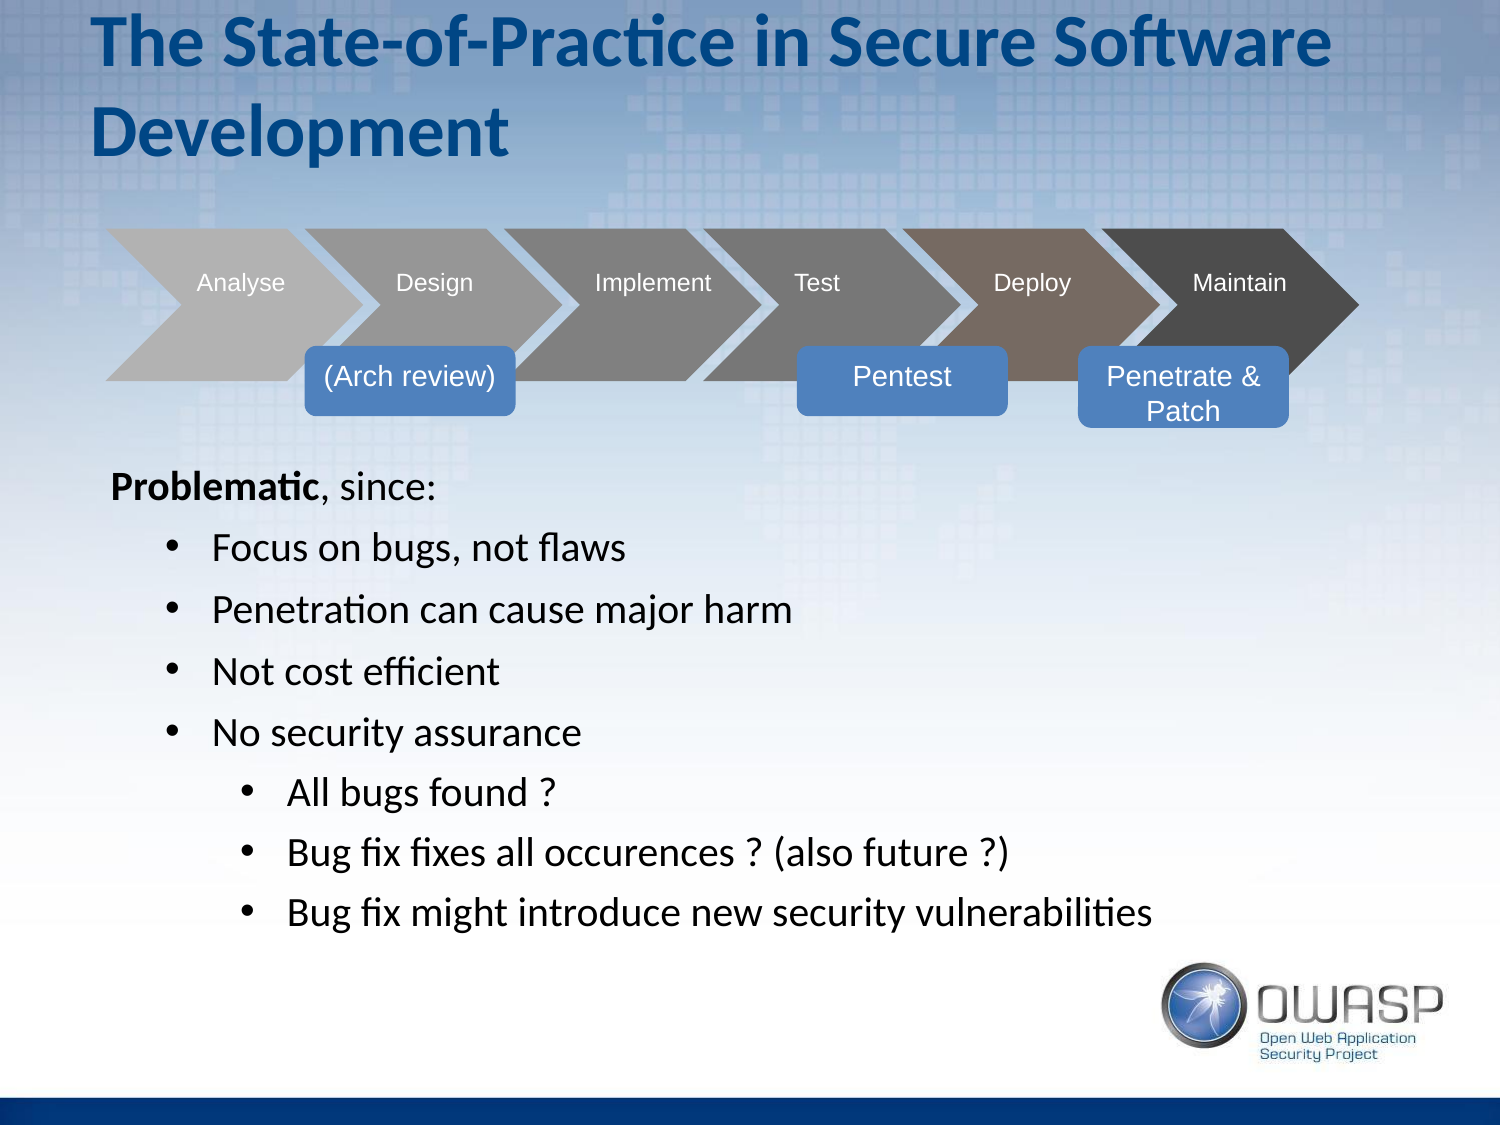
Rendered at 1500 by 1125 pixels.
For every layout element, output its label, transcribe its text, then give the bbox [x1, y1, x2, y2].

title The State-of-Practice in Secure Software Development [75, 45, 1425, 119]
picture [0, 0, 1500, 1125]
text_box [105, 228, 1360, 382]
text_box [304, 345, 1290, 429]
list Problematic, since: Focus on bugs, not flaws Penetration can cause major harm Not cost efficient No security assurance All bugs found ? Bug fix fixes all occurences ? (also future ?) Bug fix might introduce new security vulnerabilities [75, 136, 1425, 1028]
